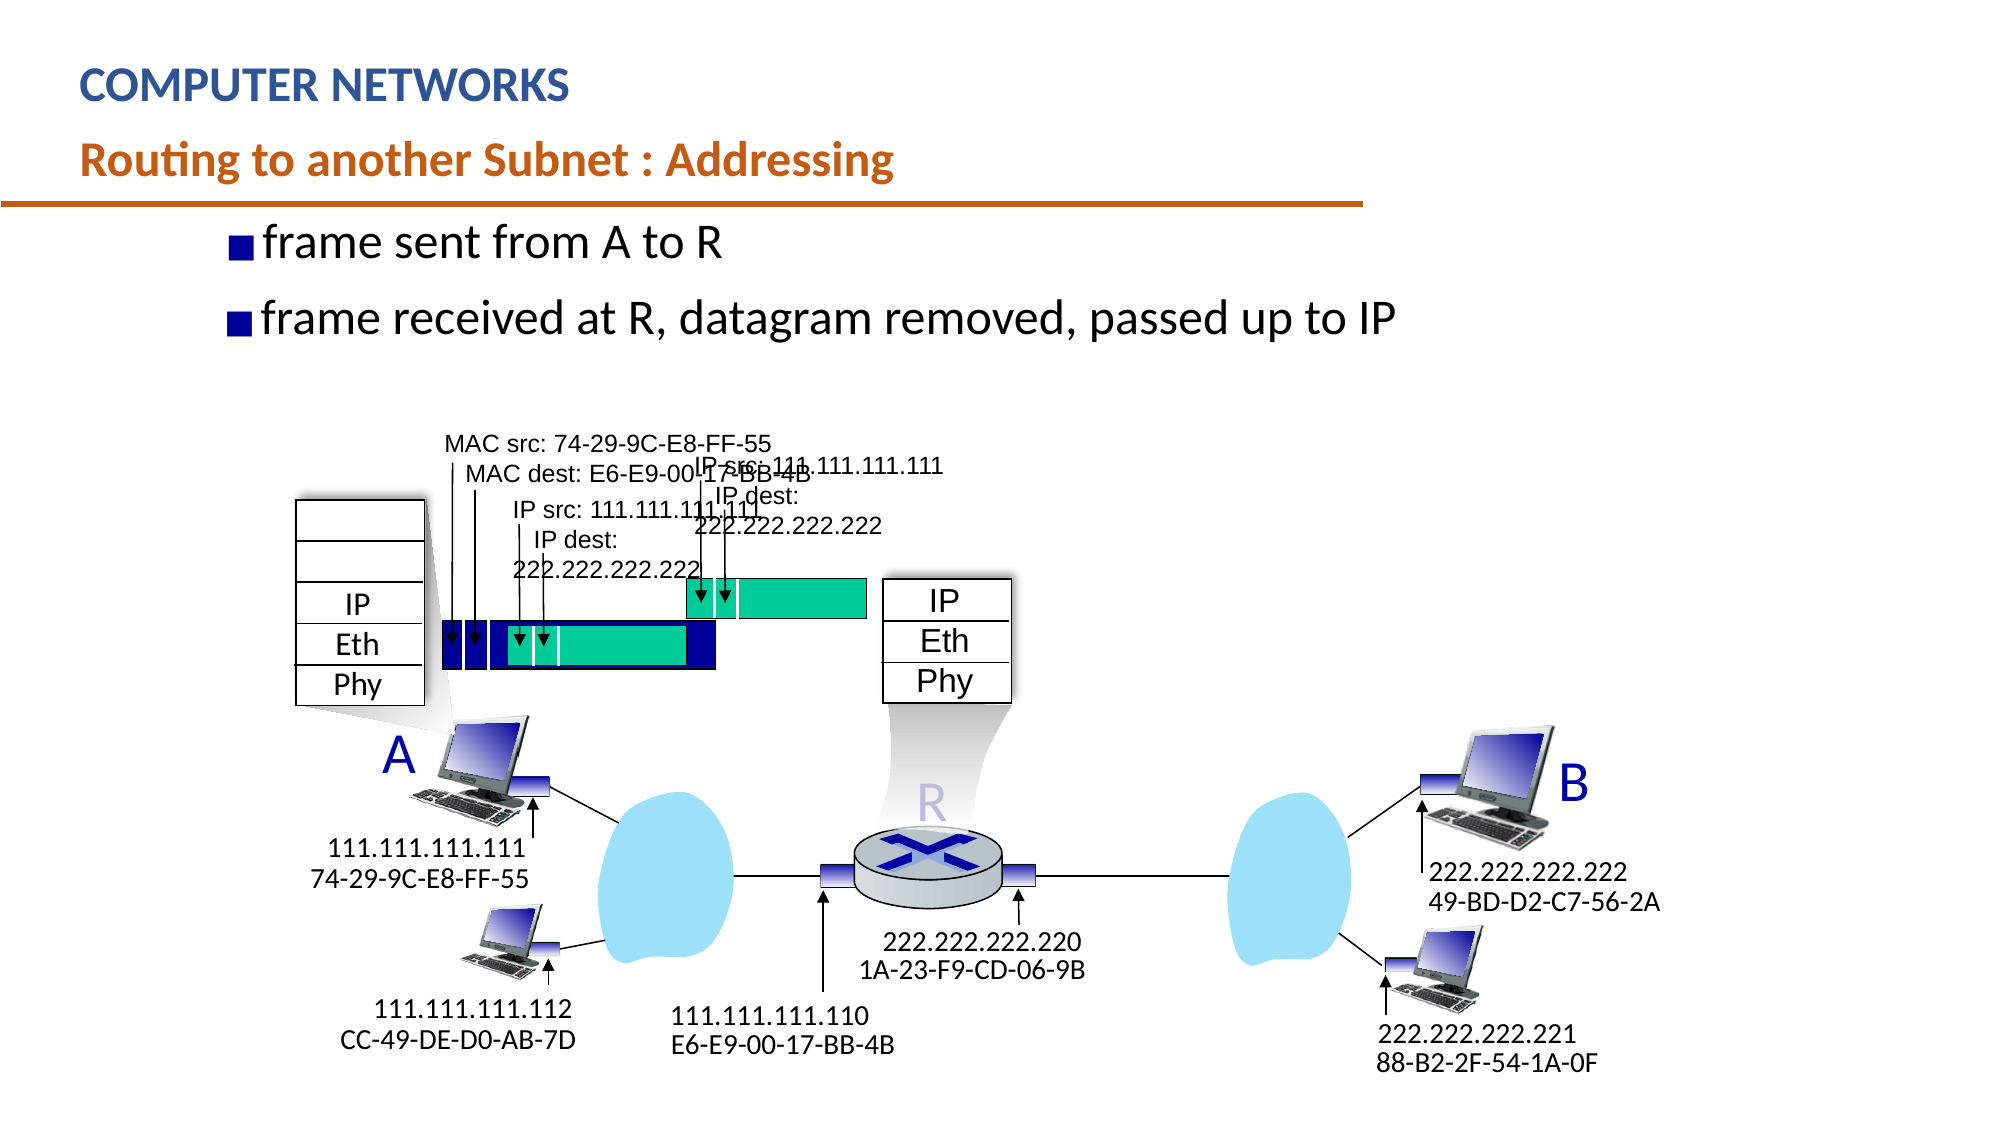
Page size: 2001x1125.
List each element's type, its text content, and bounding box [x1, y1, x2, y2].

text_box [686, 611, 867, 619]
text_box frame sent from A to R [209, 210, 1485, 290]
text_box frame received at R, datagram removed, passed up to IP [207, 286, 1483, 365]
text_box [429, 420, 831, 670]
text_box Routing to another Subnet : Addressing [64, 119, 919, 195]
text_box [293, 494, 455, 735]
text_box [294, 707, 1679, 1087]
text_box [678, 441, 1010, 604]
text_box COMPUTER NETWORKS [64, 43, 1295, 119]
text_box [873, 609, 1012, 834]
